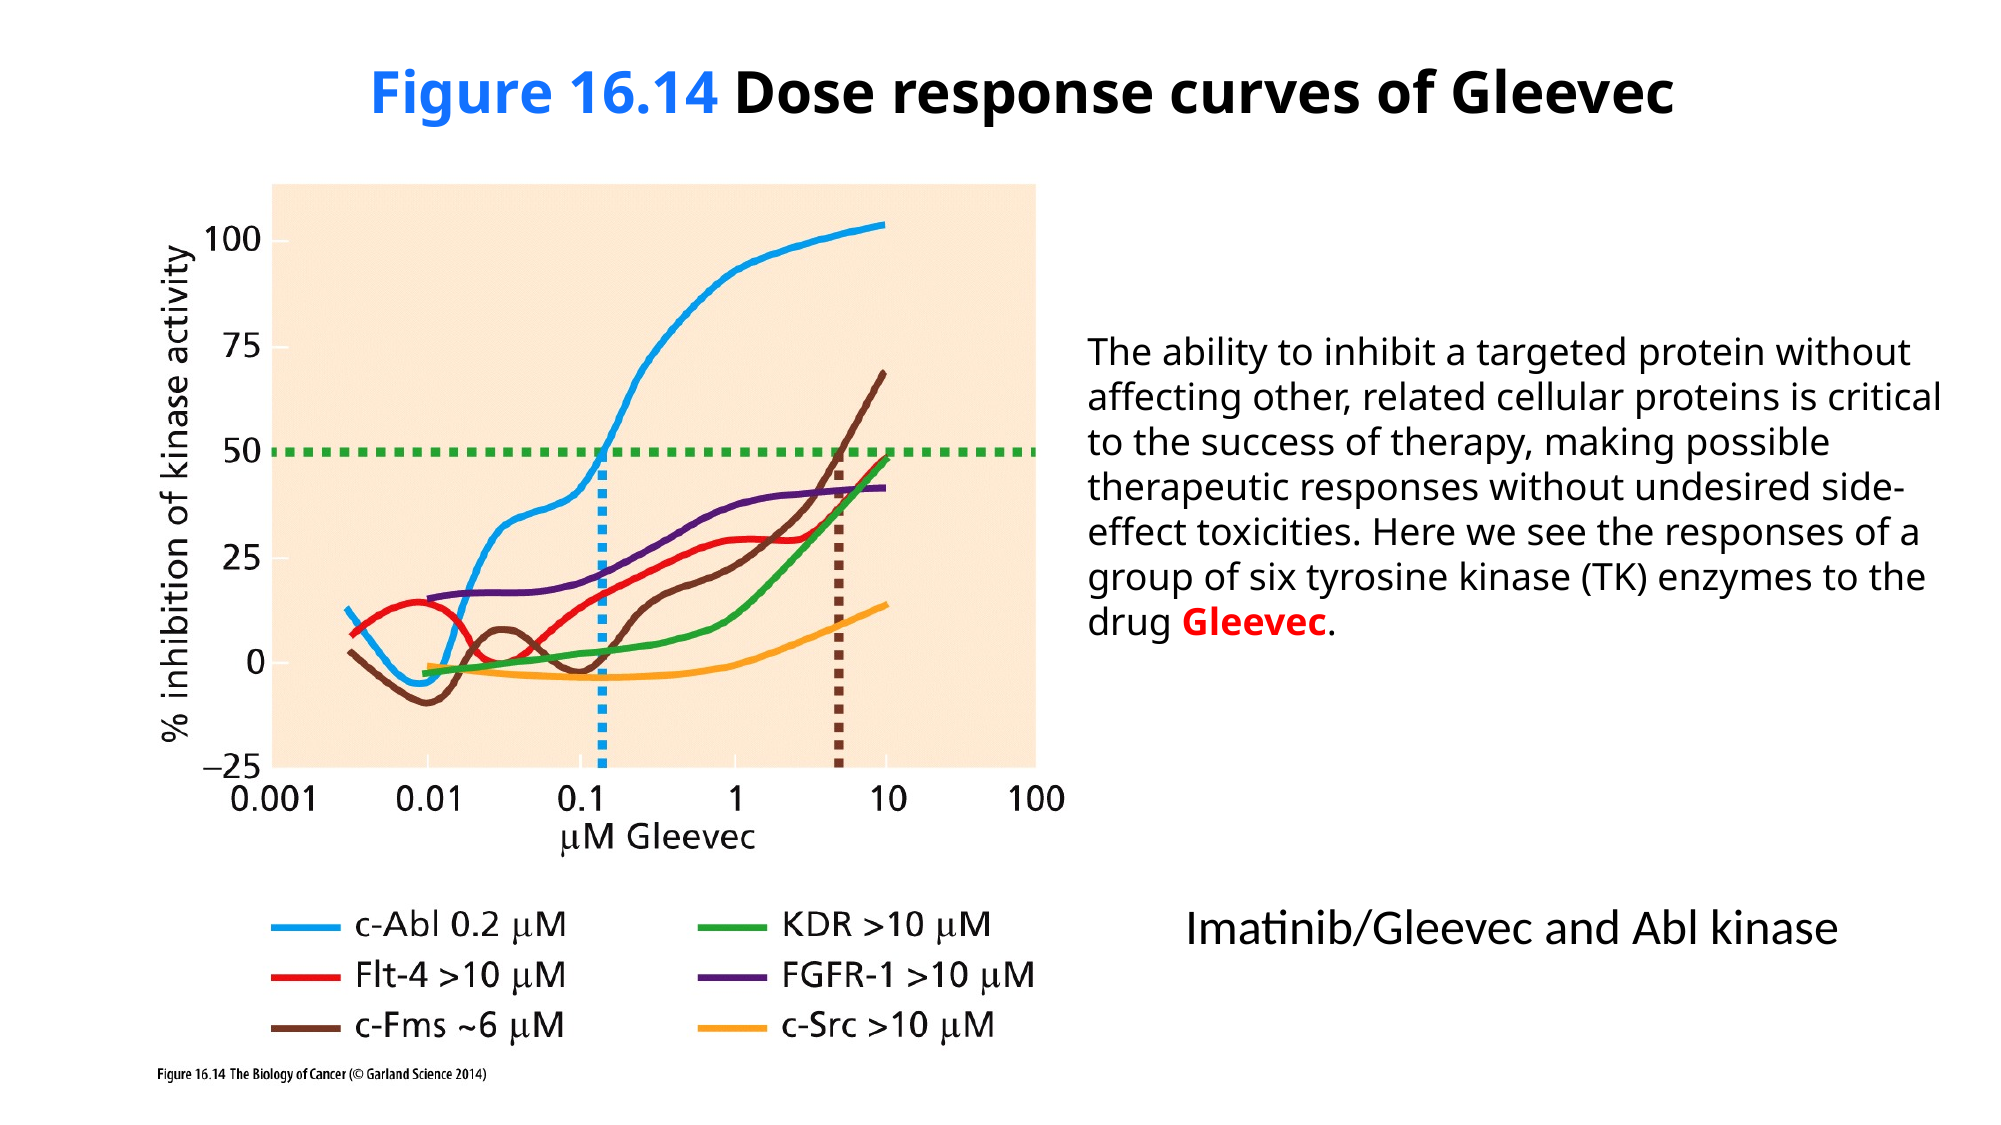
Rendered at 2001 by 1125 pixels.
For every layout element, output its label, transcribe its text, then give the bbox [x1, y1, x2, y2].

text_box The ability to inhibit a targeted protein without affecting other, related cellular proteins is critical to the success of therapy, making possible therapeutic responses without undesired side-effect toxicities. Here we see the responses of a group of six tyrosine kinase (TK) enzymes to the drug Gleevec. [1073, 320, 1962, 650]
text_box Figure 16.14 Dose response curves of Gleevec [354, 47, 1733, 133]
text_box Imatinib/Gleevec and Abl kinase [1170, 887, 1855, 962]
picture [150, 175, 1073, 1086]
